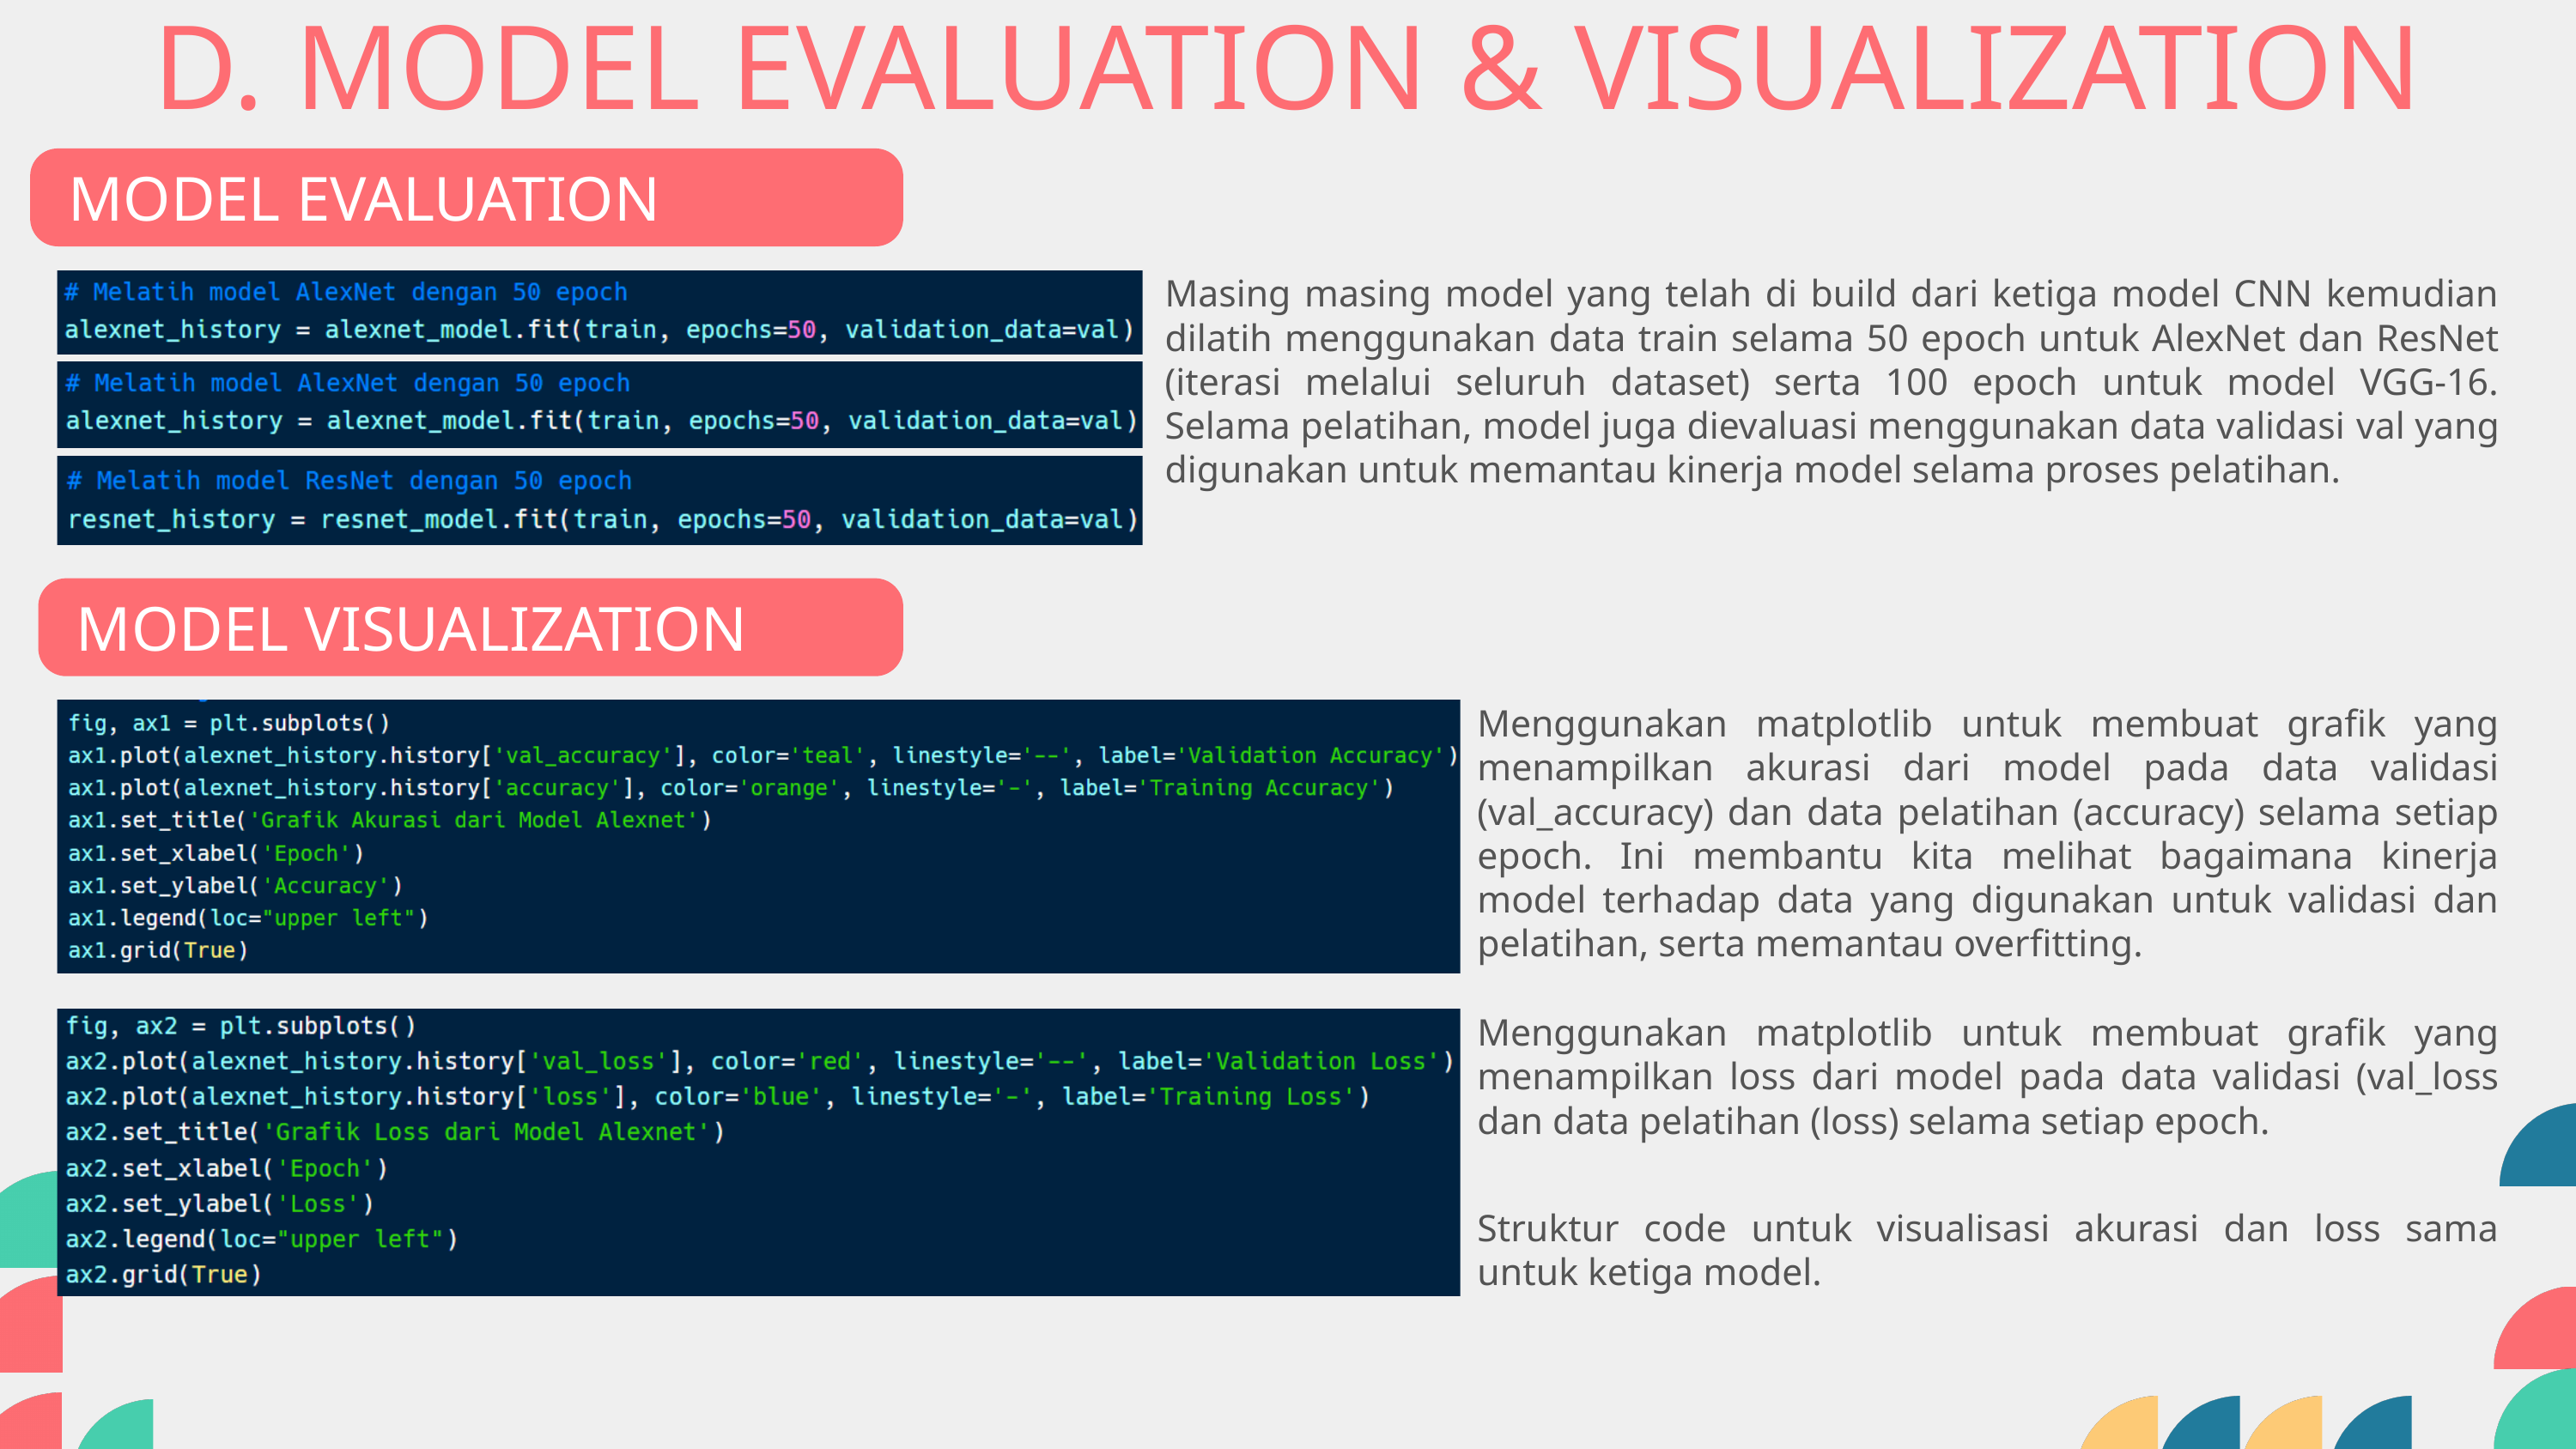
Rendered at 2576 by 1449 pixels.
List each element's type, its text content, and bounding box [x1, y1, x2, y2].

text_box [2075, 1396, 2157, 1449]
text_box D. MODEL EVALUATION & VISUALIZATION [0, 16, 2576, 133]
text_box [57, 700, 1461, 973]
text_box [0, 1392, 62, 1449]
text_box Menggunakan matplotlib untuk membuat grafik yang menampilkan loss dari model pada data validasi (val_loss dan data pelatihan (loss) selama setiap epoch. [1477, 1009, 2500, 1142]
text_box [2494, 1287, 2576, 1368]
text_box Struktur code untuk visualisasi akurasi dan loss sama untuk ketiga model. [1477, 1204, 2500, 1294]
text_box [0, 1276, 63, 1373]
text_box [57, 1009, 1461, 1296]
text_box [38, 578, 904, 677]
text_box [2500, 1103, 2576, 1186]
text_box Menggunakan matplotlib untuk membuat grafik yang menampilkan akurasi dari model pada data validasi (val_accuracy) dan data pelatihan (accuracy) selama setiap epoch. Ini membantu kita melihat bagaimana kinerja model terhadap data yang digunakan untuk validasi dan pelatihan, serta memantau overfitting. [1477, 700, 2500, 964]
text_box [2240, 1396, 2323, 1449]
text_box [57, 361, 1143, 449]
text_box [71, 1399, 154, 1449]
text_box [57, 456, 1143, 545]
text_box Masing masing model yang telah di build dari ketiga model CNN kemudian dilatih menggunakan data train selama 50 epoch untuk AlexNet dan ResNet (iterasi melalui seluruh dataset) serta 100 epoch untuk model VGG-16. Selama pelatihan, model juga dievaluasi menggunakan data validasi val yang digunakan untuk memantau kinerja model selama proses pelatihan. [1164, 270, 2500, 491]
text_box [2329, 1396, 2412, 1449]
text_box [0, 1171, 57, 1268]
text_box [2494, 1368, 2576, 1449]
text_box [2157, 1396, 2240, 1449]
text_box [29, 148, 904, 247]
text_box [57, 270, 1143, 355]
